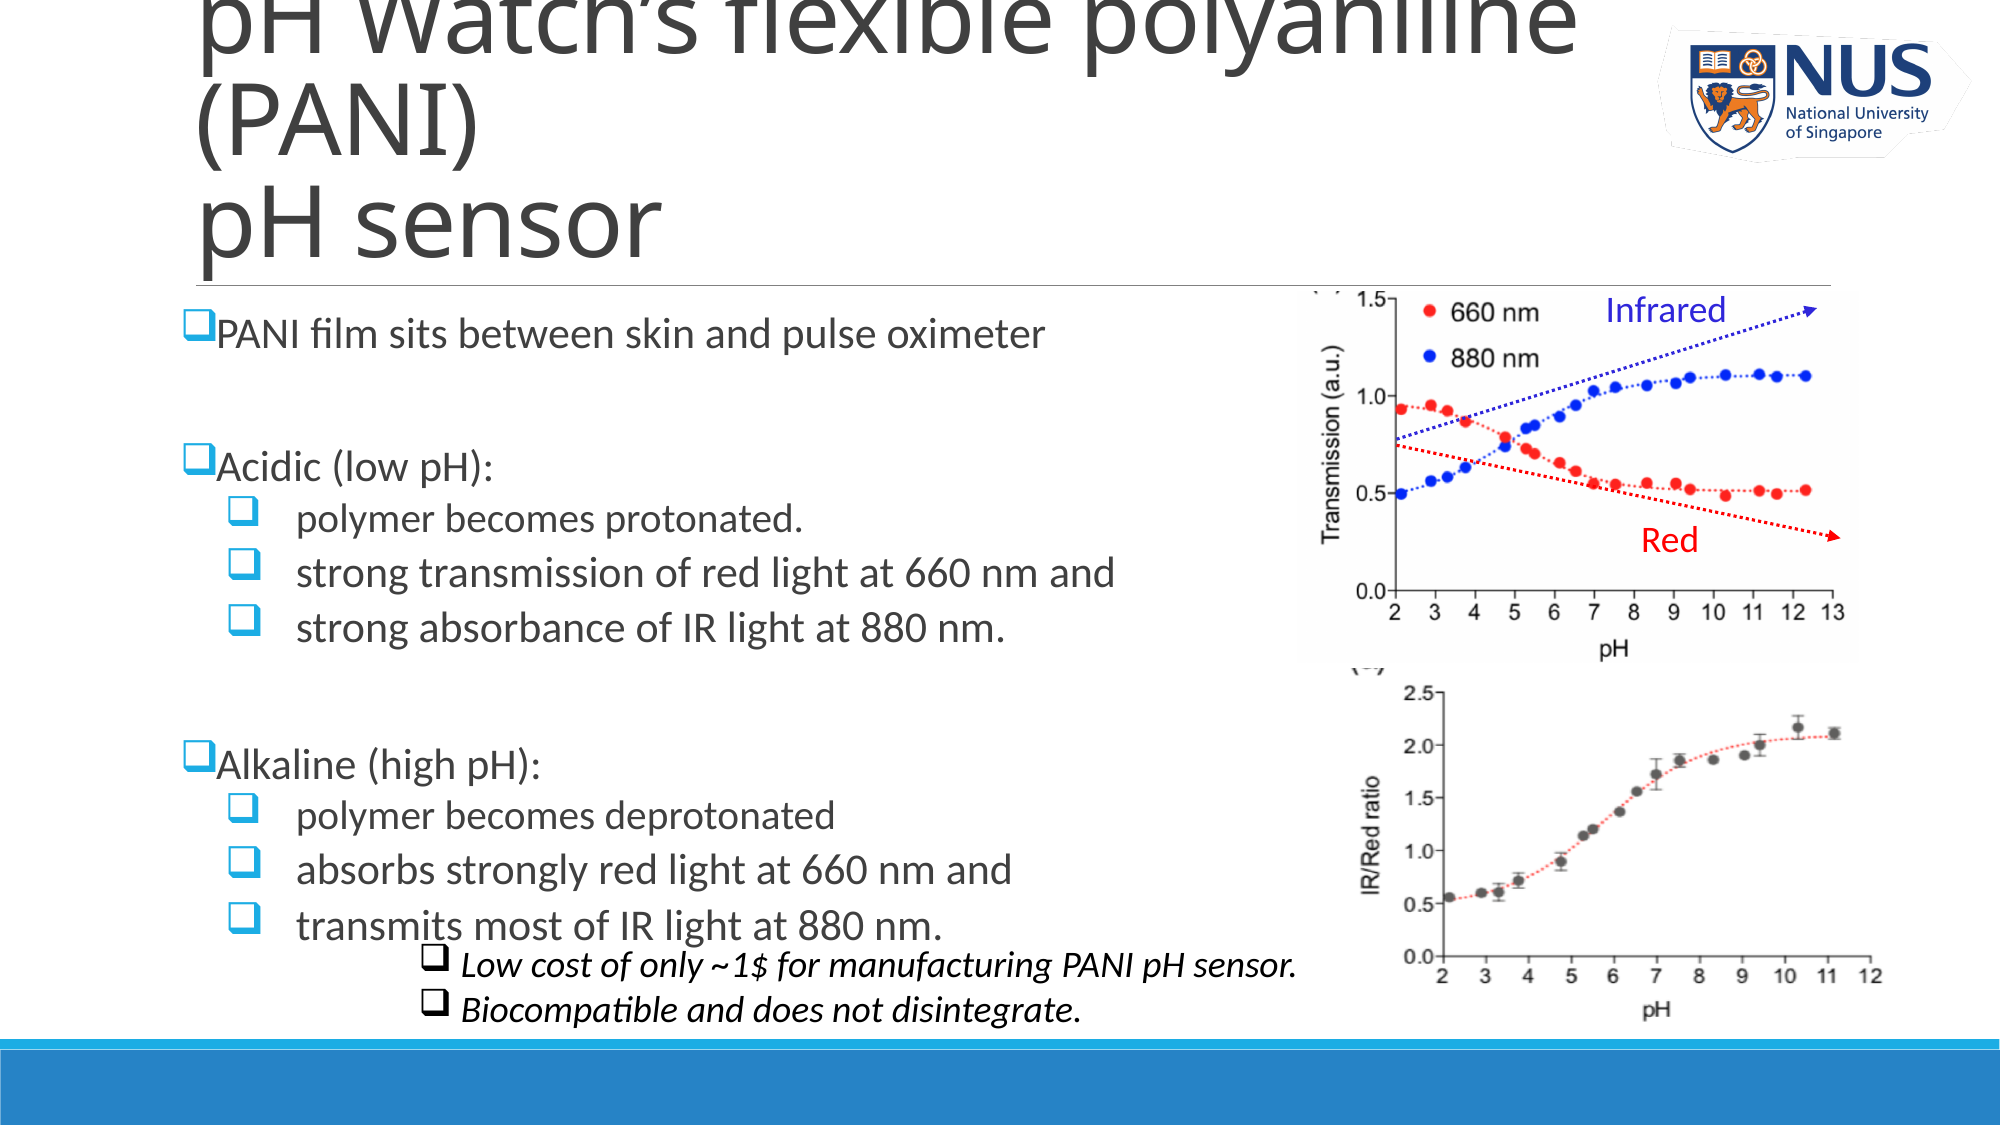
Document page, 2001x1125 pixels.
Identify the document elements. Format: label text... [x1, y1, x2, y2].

text_box Low cost of only ~1$ for manufacturing PANI pH sensor. Biocompatible and does not disintegrate. [403, 932, 1340, 1038]
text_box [1396, 307, 1818, 440]
title pH Watch’s flexible polyaniline (PANI) pH sensor [180, 47, 1830, 285]
picture [1608, 0, 2000, 206]
text_box Infrared [1590, 277, 1777, 288]
picture [1343, 667, 1885, 1039]
picture [1297, 291, 1859, 663]
list PANI film sits between skin and pulse oximeter Acidic (low pH): polymer becomes protonated. strong transmission of red light at 660 nm and strong absorbance of IR light at 880 nm. Alkaline (high pH): polymer becomes deprotonated absorbs strongly red light at 660 nm and transmits most of IR light at 880 nm. [180, 302, 1229, 963]
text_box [1396, 444, 1842, 539]
